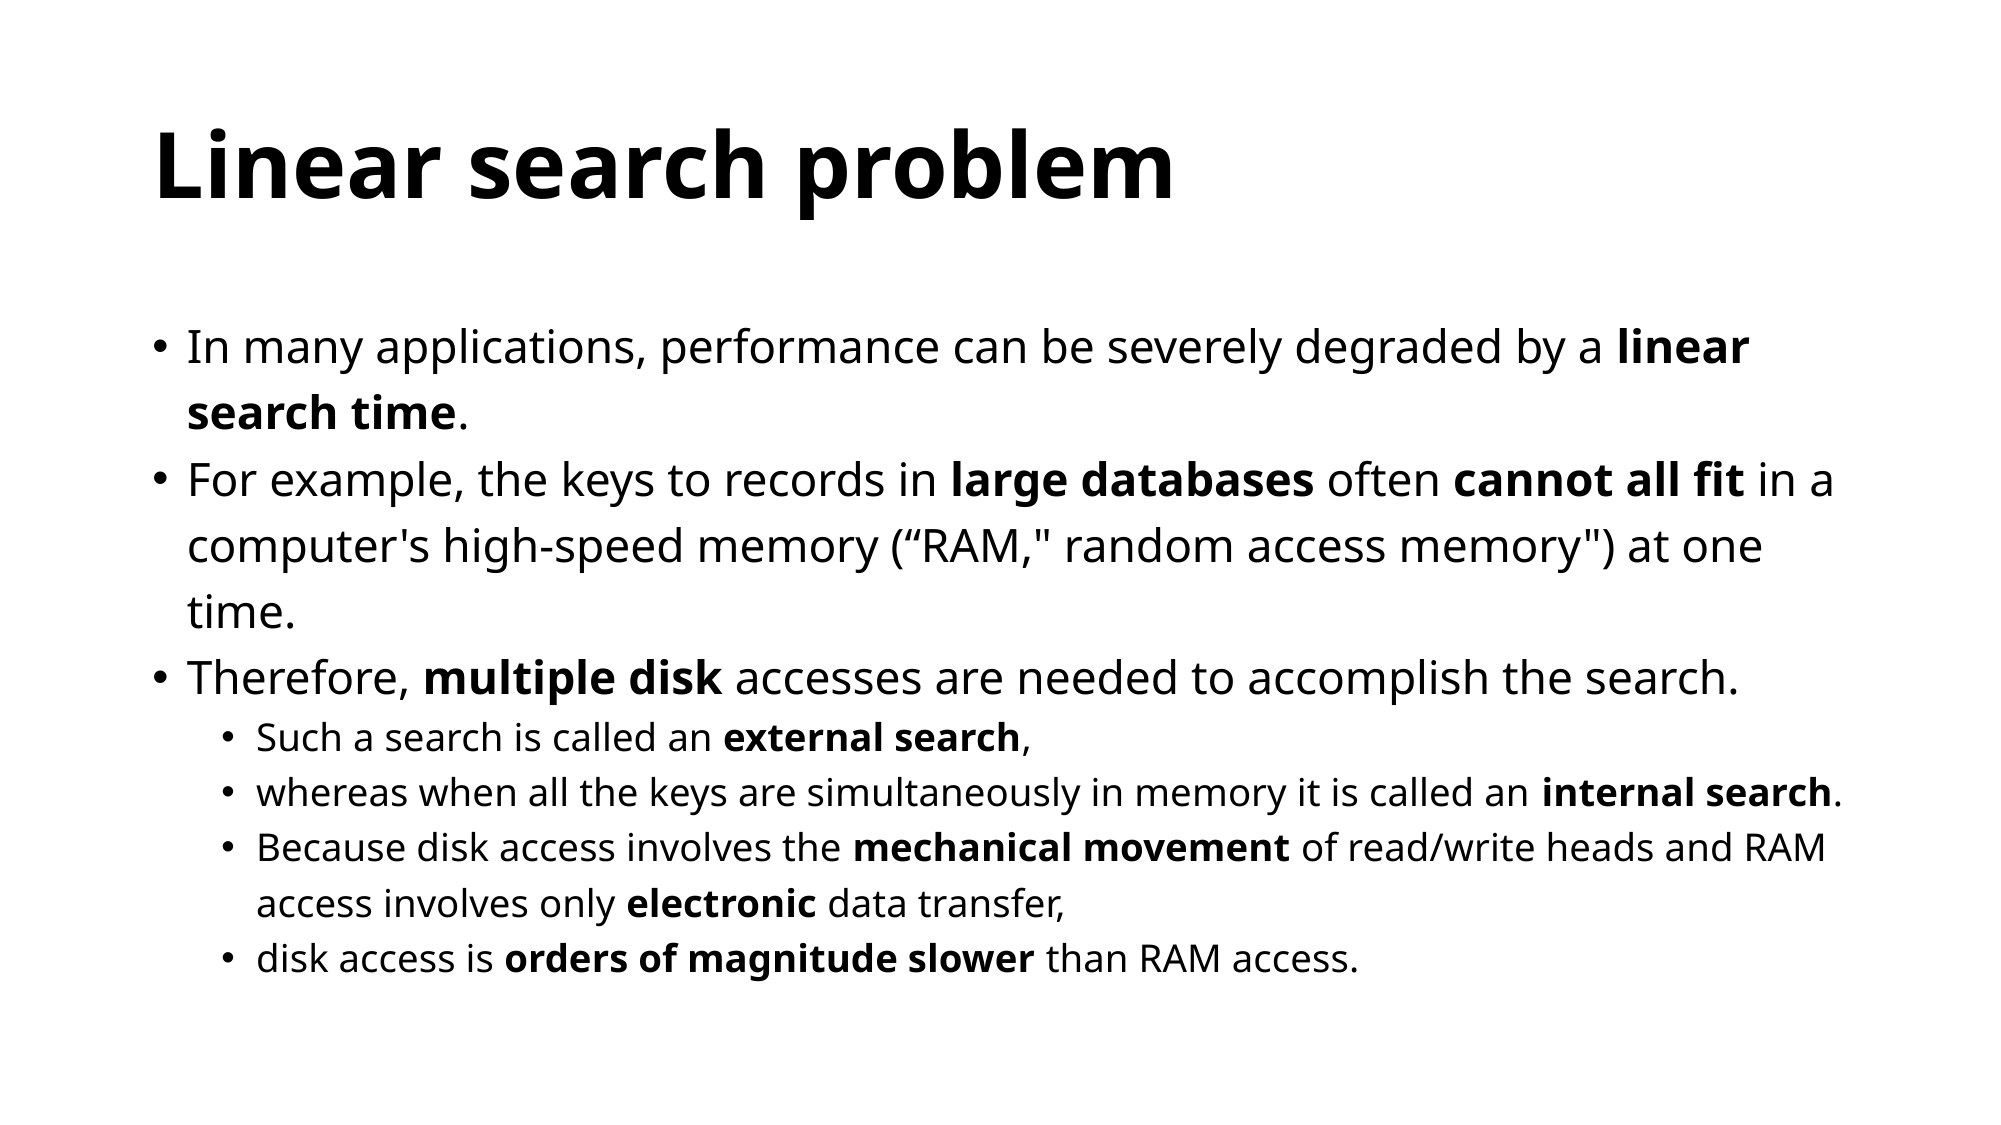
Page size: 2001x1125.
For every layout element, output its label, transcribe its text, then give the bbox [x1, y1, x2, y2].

title Linear search problem [137, 59, 1863, 278]
list In many applications, performance can be severely degraded by a linear search time. For example, the keys to records in large databases often cannot all fit in a computer's high-speed memory (“RAM," random access memory") at one time. Therefore, multiple disk accesses are needed to accomplish the search. Such a search is called an external search, whereas when all the keys are simultaneously in memory it is called an internal search. Because disk access involves the mechanical movement of read/write heads and RAM access involves only electronic data transfer, disk access is orders of magnitude slower than RAM access. [137, 299, 1863, 1014]
